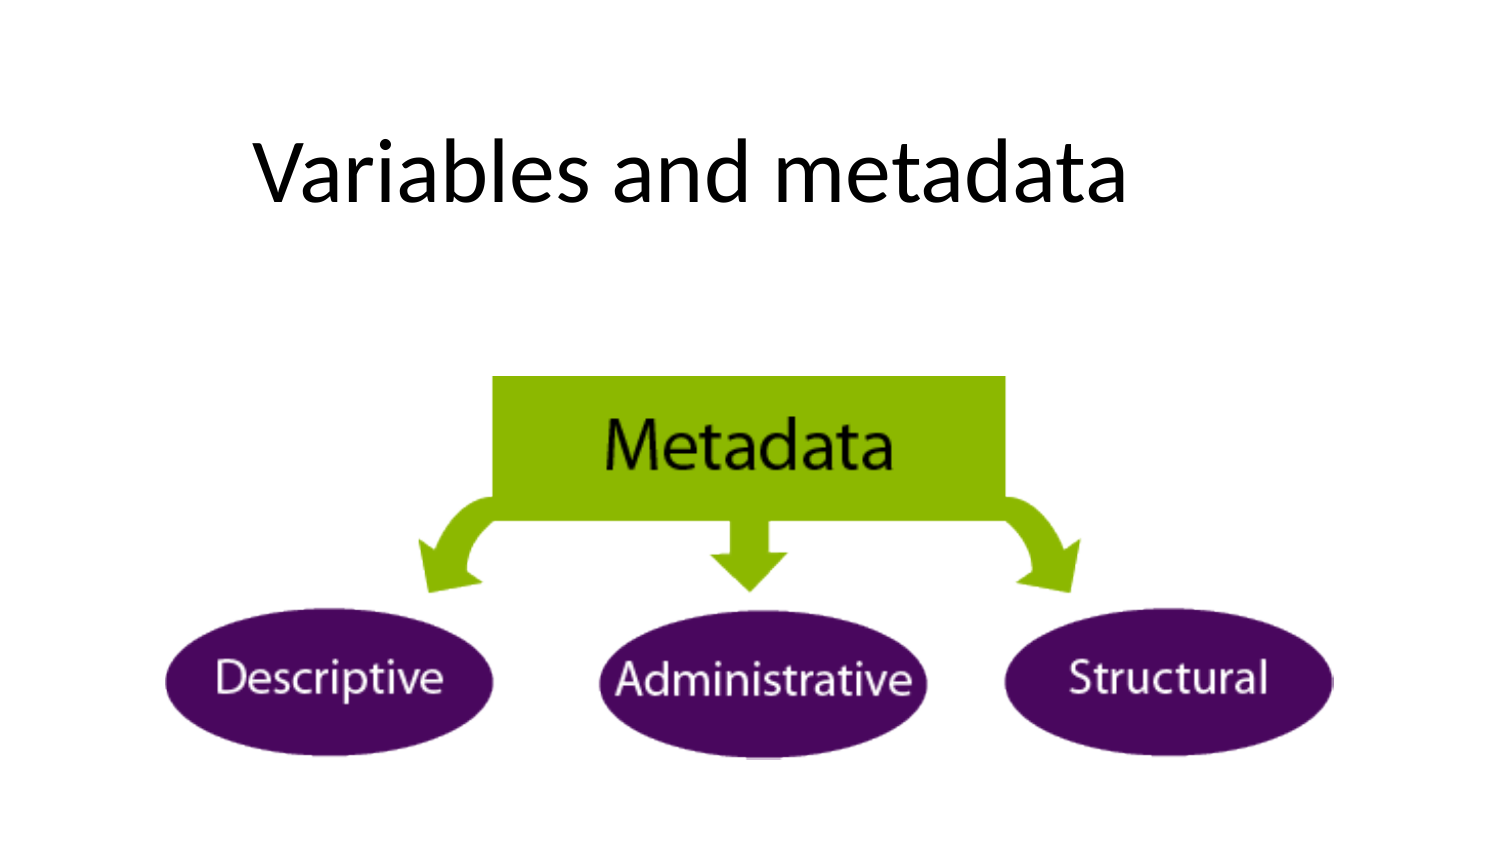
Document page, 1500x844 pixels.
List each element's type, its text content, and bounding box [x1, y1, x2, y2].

title Variables and metadata [237, 95, 1500, 190]
picture [165, 376, 1335, 760]
